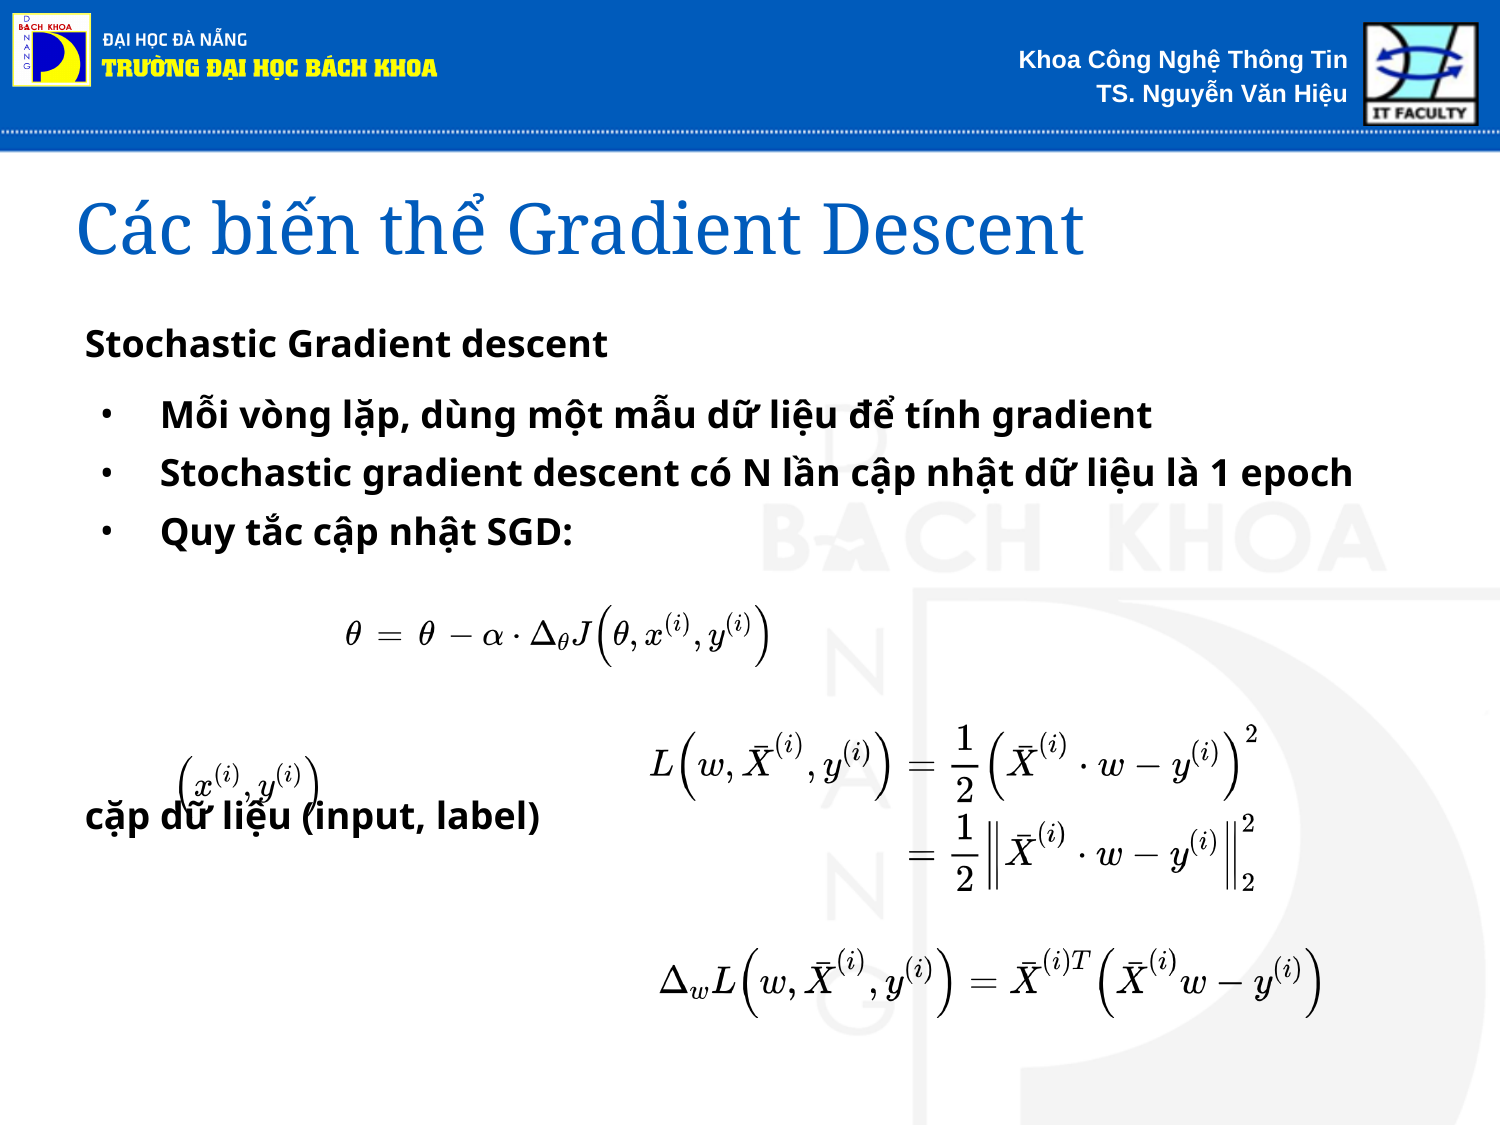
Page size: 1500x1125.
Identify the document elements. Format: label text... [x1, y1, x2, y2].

title Các biến thể Gradient Descent [60, 157, 1446, 278]
list Stochastic Gradient descent Mỗi vòng lặp, dùng một mẫu dữ liệu để tính gradient Stochastic gradient descent có N lần cập nhật dữ liệu là 1 epoch Quy tắc cập nhật SGD: cặp dữ liệu (input, label) [69, 298, 1446, 1106]
picture [0, 0, 1500, 1125]
